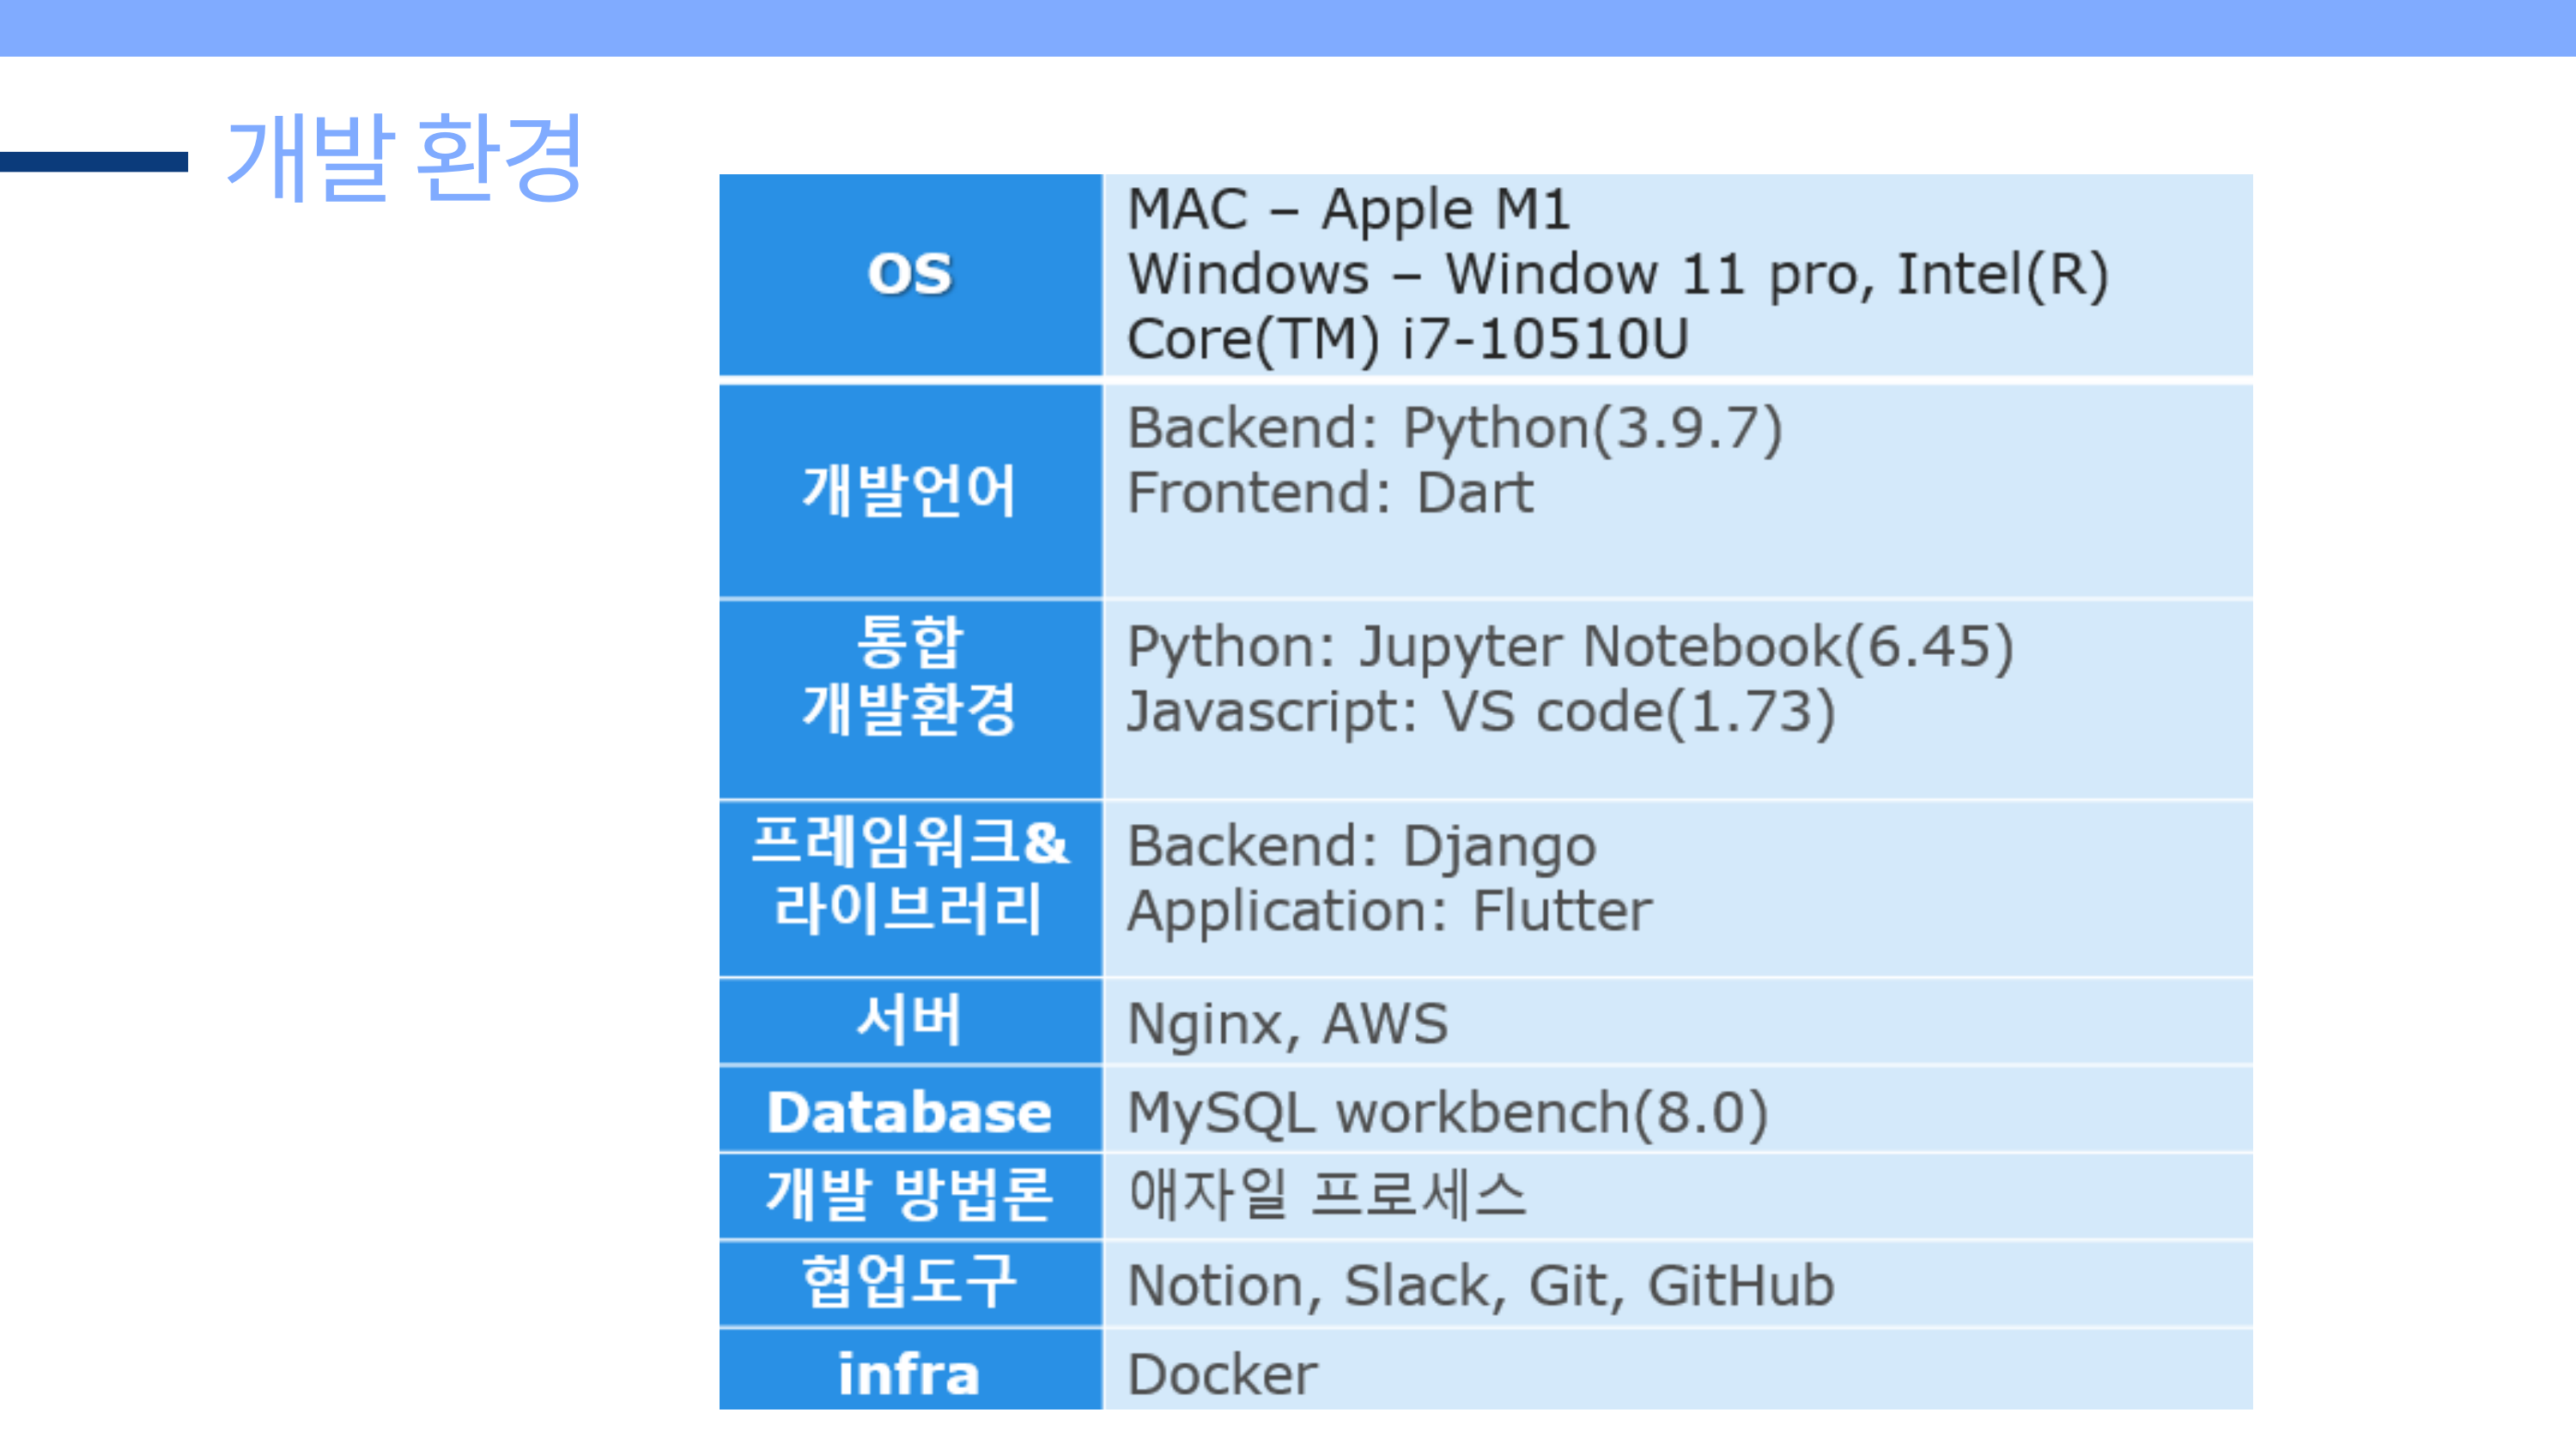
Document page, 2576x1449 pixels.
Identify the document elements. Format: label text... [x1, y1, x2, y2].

text_box 개발 환경 [222, 96, 1154, 215]
picture [720, 174, 2254, 1410]
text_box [0, 0, 2576, 58]
